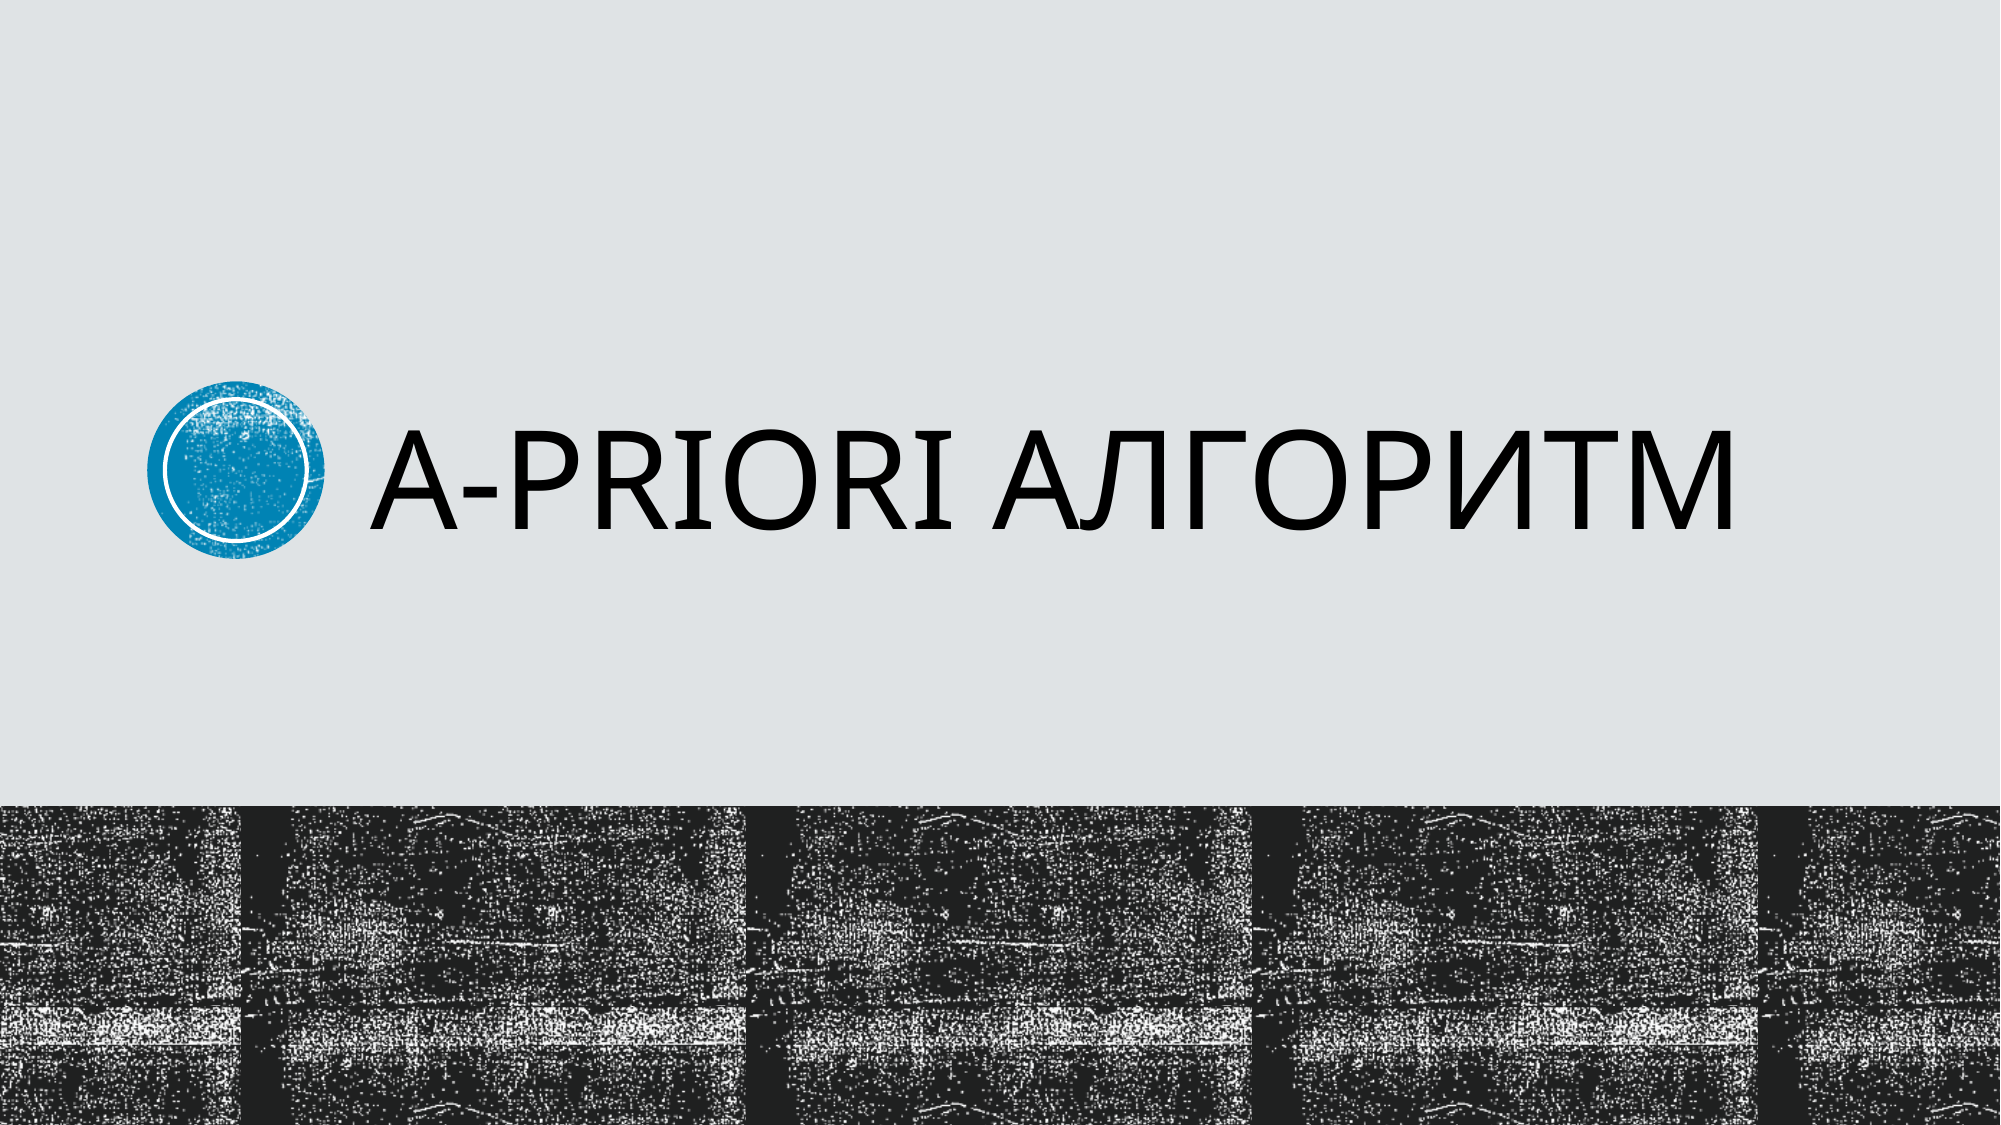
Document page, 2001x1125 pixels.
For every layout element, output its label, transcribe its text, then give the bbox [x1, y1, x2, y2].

title A-priori алгоритм [355, 201, 1878, 779]
